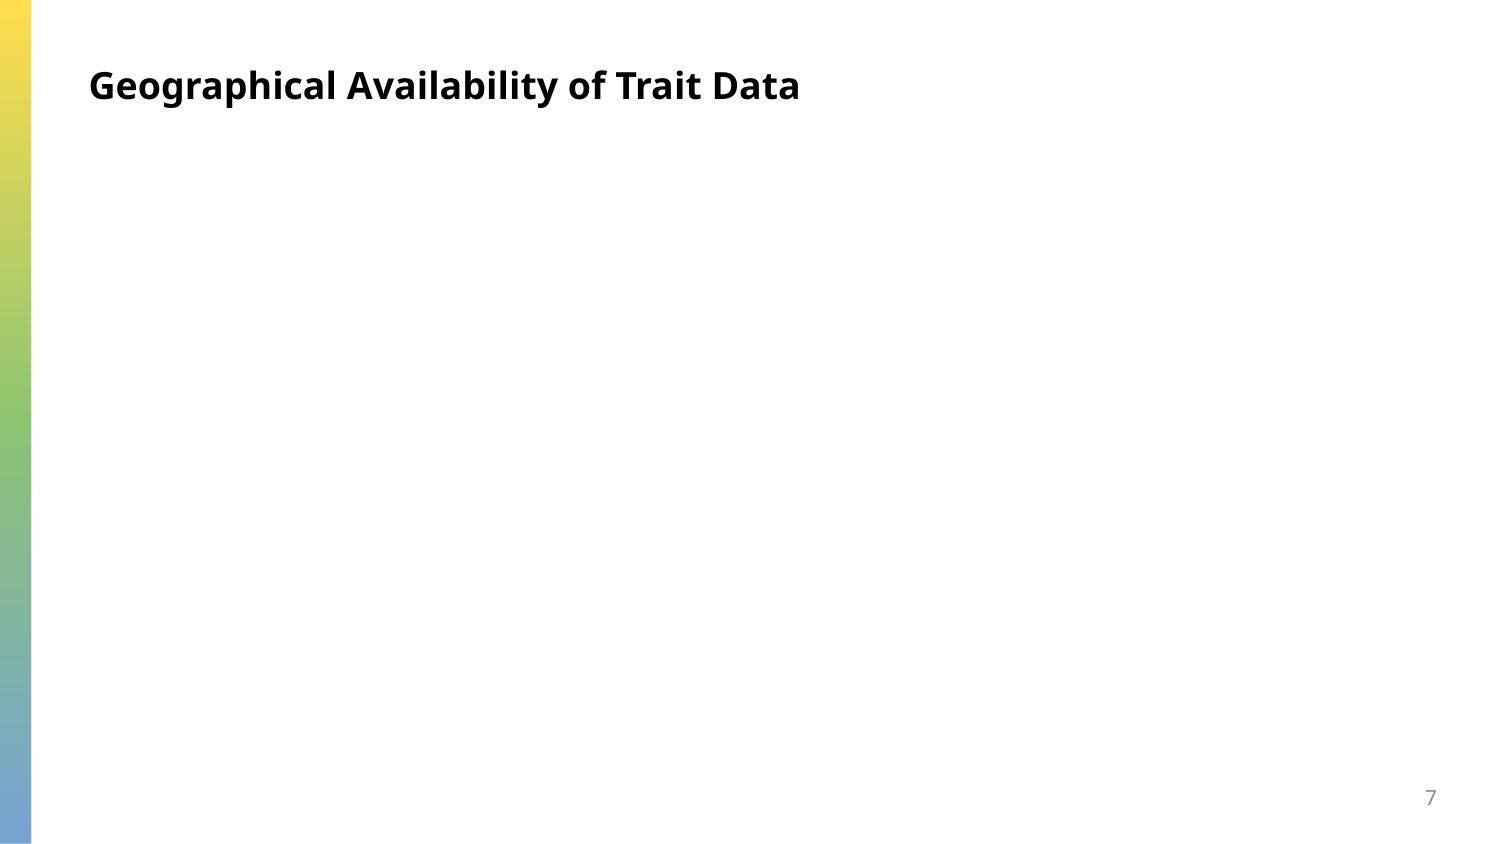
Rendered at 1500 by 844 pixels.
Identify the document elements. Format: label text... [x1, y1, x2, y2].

text_box <number> [1240, 767, 1437, 813]
picture [0, 0, 1500, 844]
text_box Geographical Availability of Trait Data [88, 61, 1442, 157]
